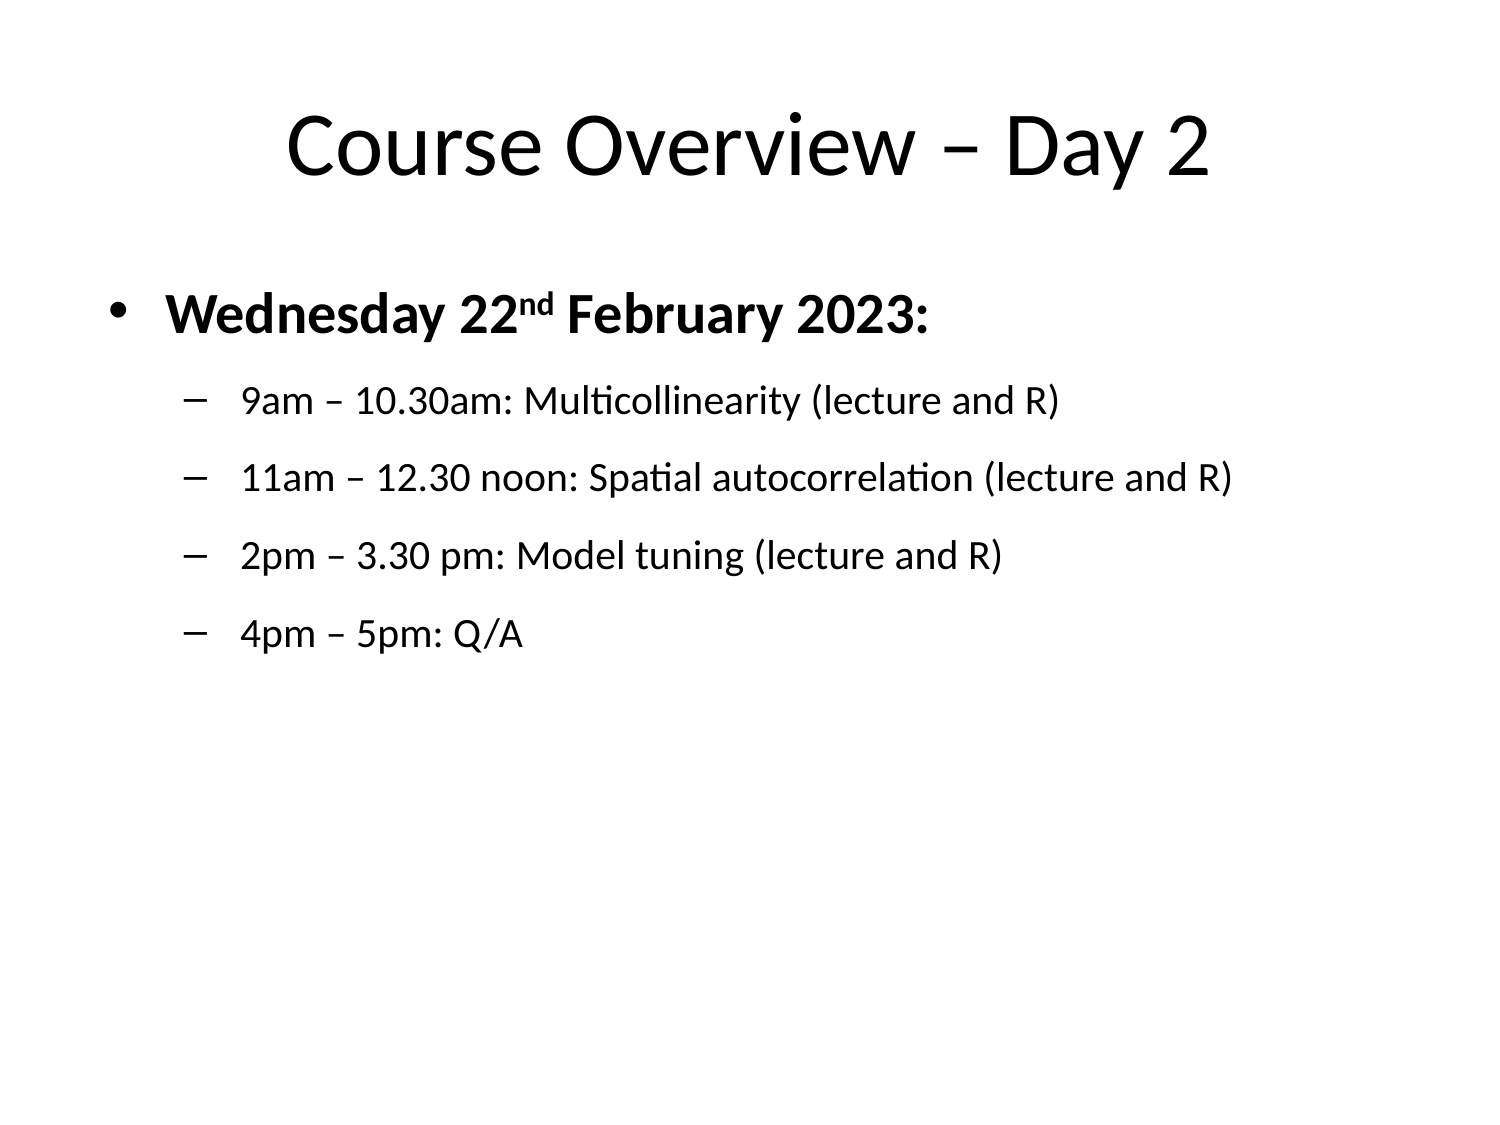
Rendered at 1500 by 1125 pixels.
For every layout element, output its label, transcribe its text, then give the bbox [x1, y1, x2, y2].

list Wednesday 22nd February 2023: 9am – 10.30am: Multicollinearity (lecture and R) 11am – 12.30 noon: Spatial autocorrelation (lecture and R) 2pm – 3.30 pm: Model tuning (lecture and R) 4pm – 5pm: Q/A [75, 262, 1425, 1005]
title Course Overview – Day 2 [75, 45, 1425, 233]
